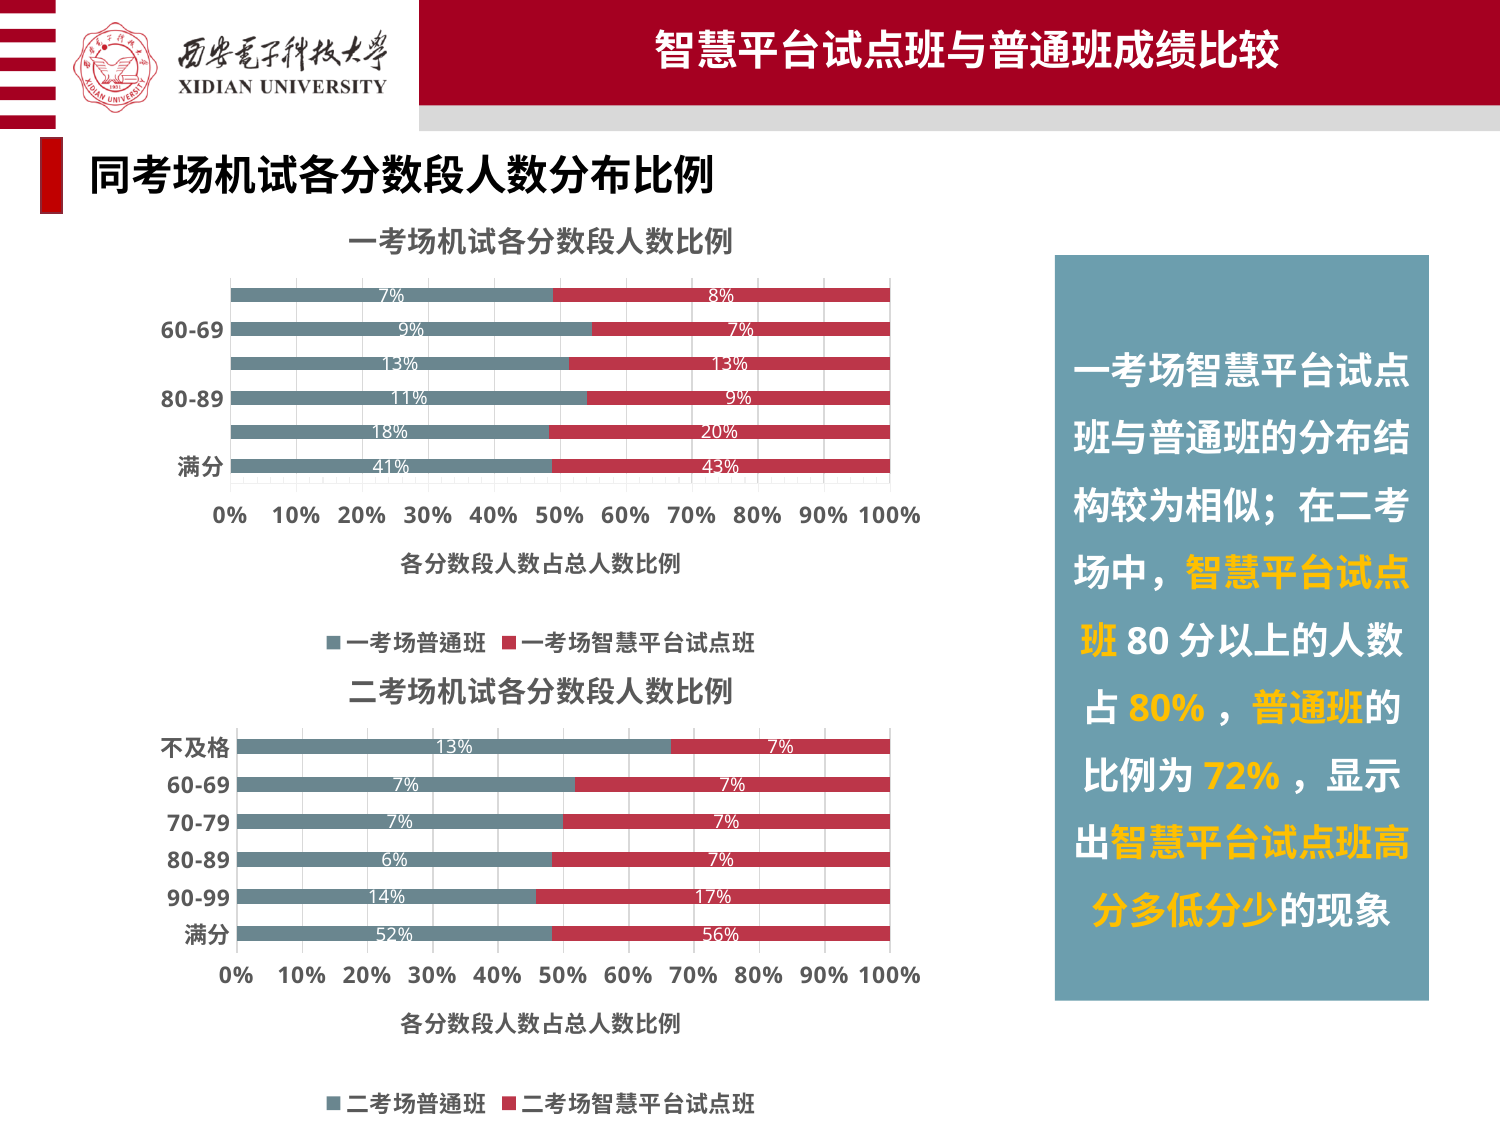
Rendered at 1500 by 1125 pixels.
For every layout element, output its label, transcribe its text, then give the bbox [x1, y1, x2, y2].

text_box 一考场智慧平台试点班与普通班的分布结构较为相似；在二考场中，智慧平台试点班80分以上的人数占80%，普通班的比例为72%，显示出智慧平台试点班高分多低分少的现象 [1054, 254, 1430, 1002]
text_box [40, 137, 63, 214]
chart [144, 191, 939, 1125]
picture [73, 22, 387, 113]
text_box 智慧平台试点班与普通班成绩比较 [636, 16, 1299, 82]
text_box 同考场机试各分数段人数分布比例 [74, 141, 1372, 207]
